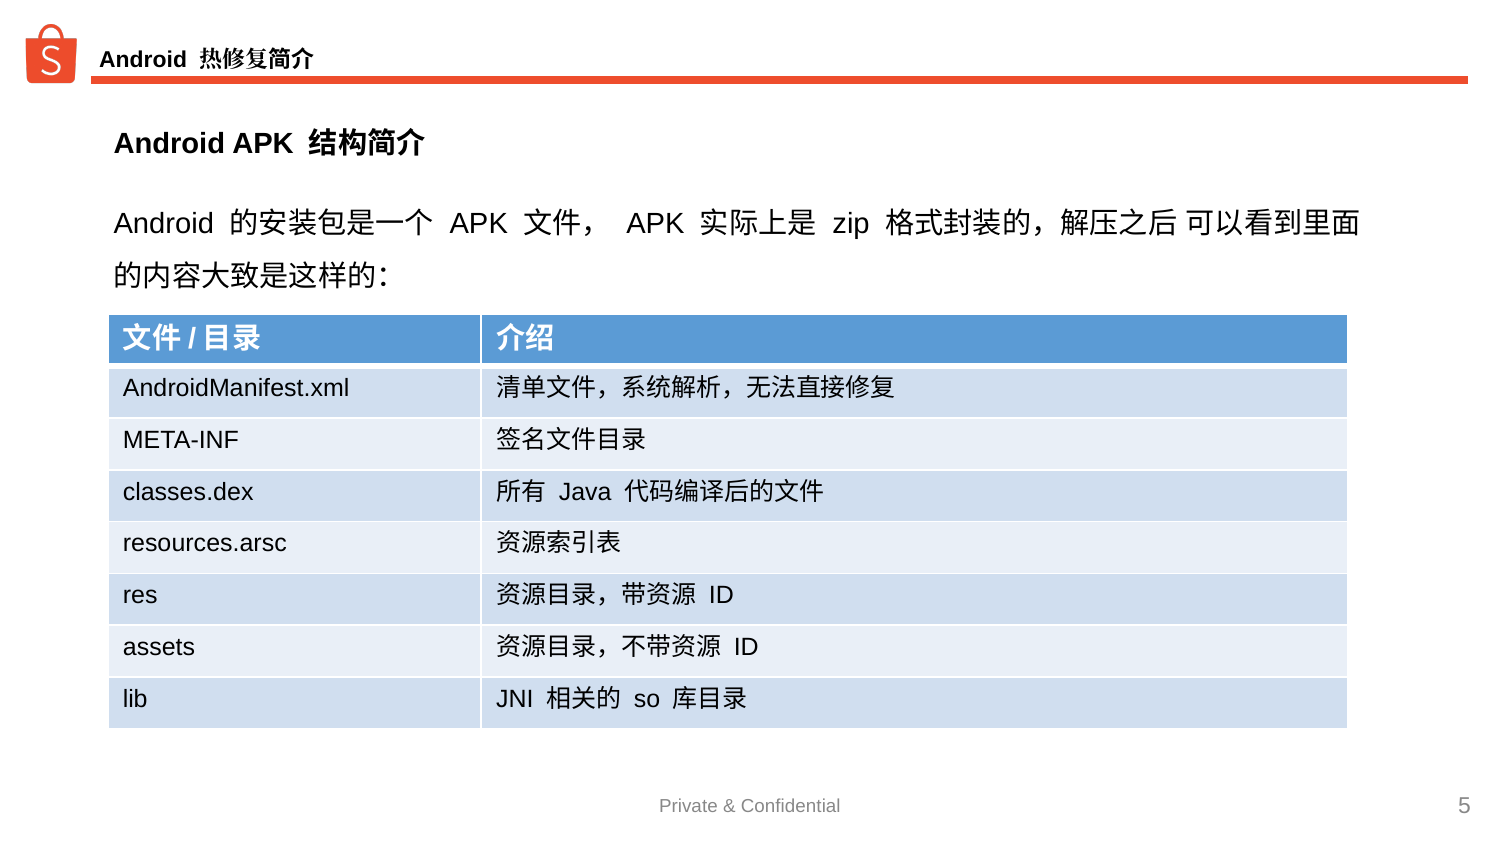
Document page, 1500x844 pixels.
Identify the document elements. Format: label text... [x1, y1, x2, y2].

table_cell resources.arsc [109, 522, 480, 573]
table_cell 资源目录，带资源 ID [482, 574, 1347, 624]
table_cell META-INF [109, 419, 480, 469]
table_cell AndroidManifest.xml [109, 369, 480, 417]
table_cell lib [109, 678, 480, 728]
list Android 的安装包是一个 APK 文件， APK 实际上是 zip 格式封装的，解压之后 可以看到里面的内容大致是这样的： [108, 181, 1396, 299]
slide_number ‹#› [1452, 554, 1476, 844]
table_cell res [109, 574, 480, 624]
table_cell classes.dex [109, 471, 480, 521]
table_cell JNI 相关的 so 库目录 [482, 678, 1347, 728]
picture [25, 24, 81, 86]
table_cell 所有 Java 代码编译后的文件 [482, 471, 1347, 521]
table_cell 资源目录，不带资源 ID [482, 626, 1347, 676]
text_box Private & Confidential [502, 787, 998, 822]
table_header 文件/目录 [109, 315, 480, 363]
table_cell 签名文件目录 [482, 419, 1347, 469]
table_cell 清单文件，系统解析，无法直接修复 [482, 369, 1347, 417]
table_header 介绍 [482, 315, 1347, 363]
table_cell assets [109, 626, 480, 676]
text_box Android APK 结构简介 [107, 118, 526, 165]
table_cell 资源索引表 [482, 522, 1347, 573]
title Android 热修复简介 [90, 9, 1413, 81]
